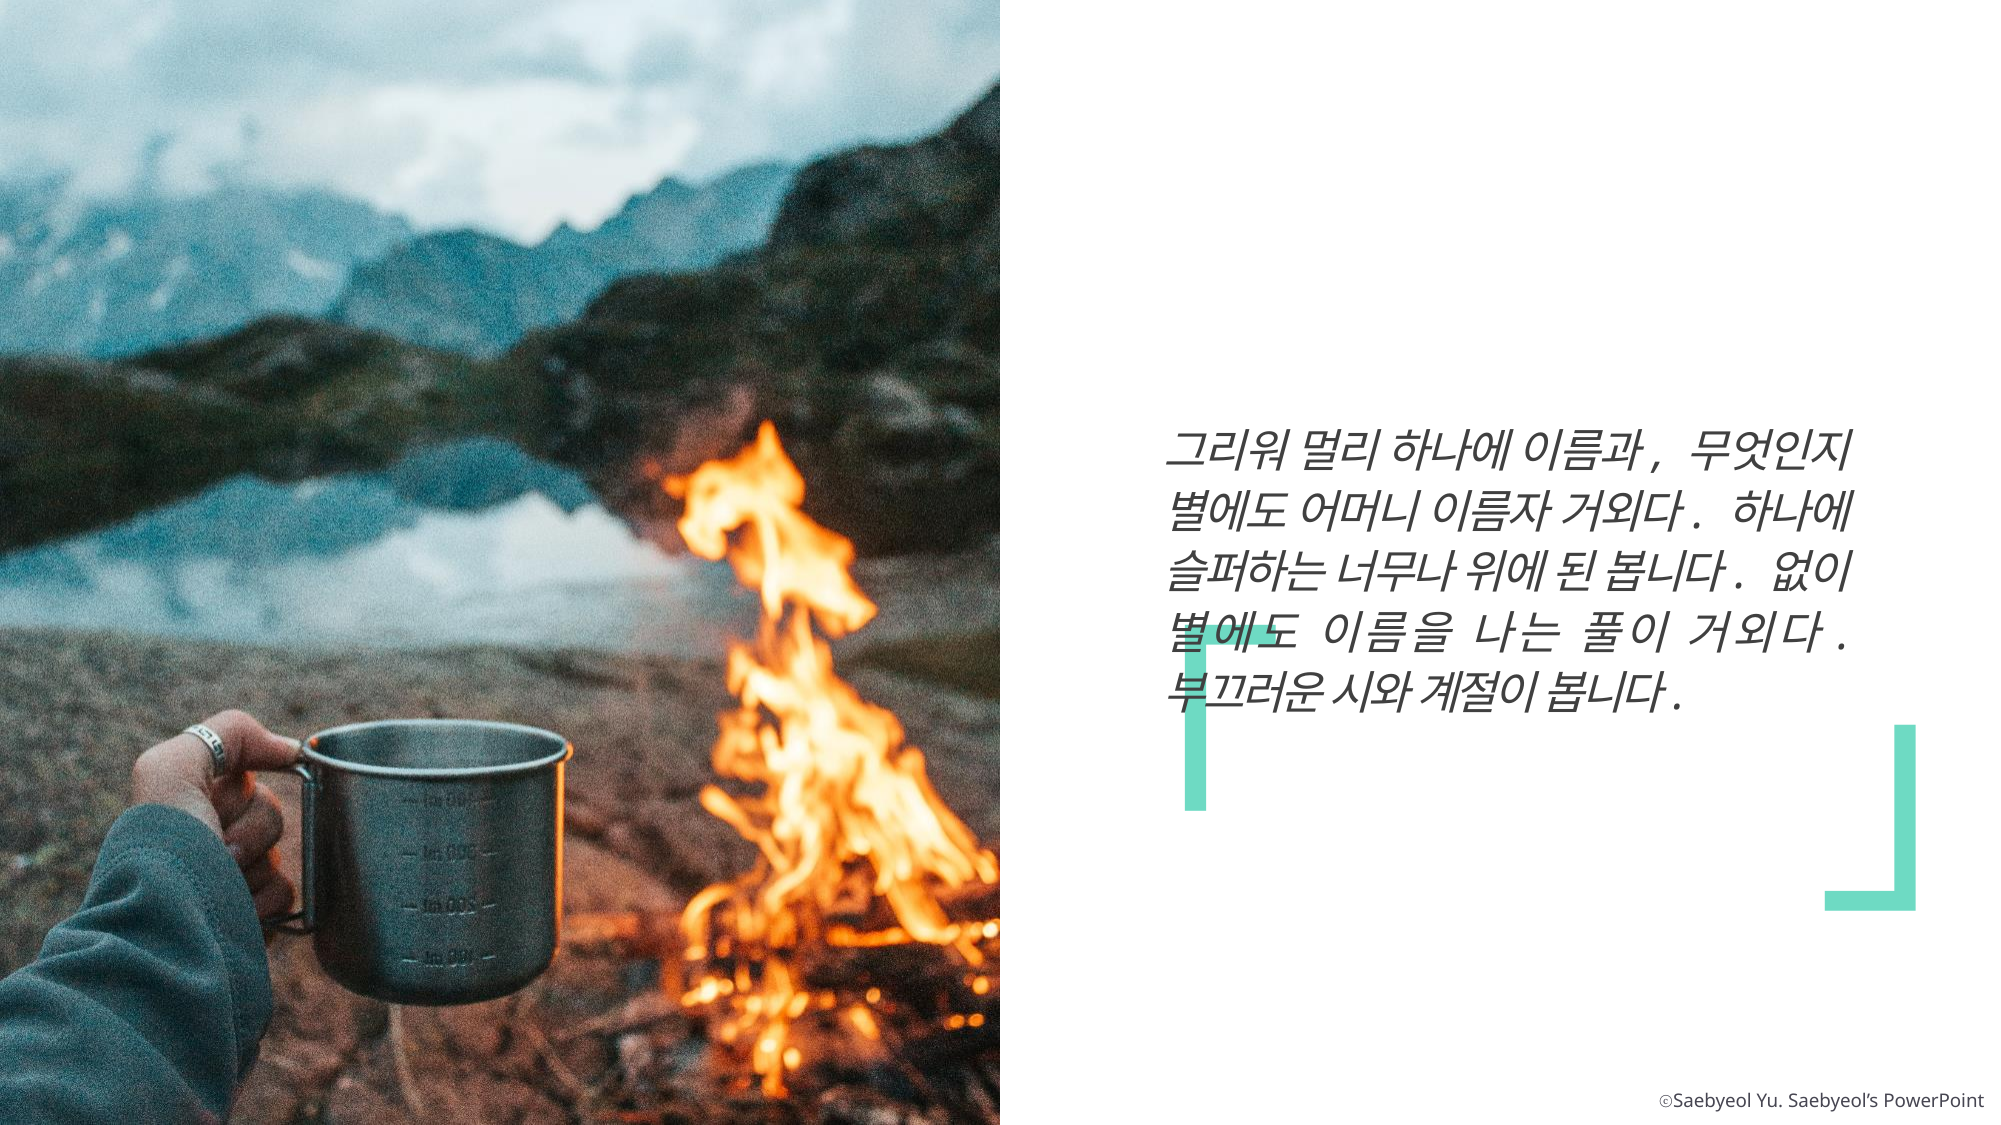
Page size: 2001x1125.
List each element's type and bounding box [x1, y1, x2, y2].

picture [0, 0, 1000, 1125]
text_box [983, 228, 2000, 956]
